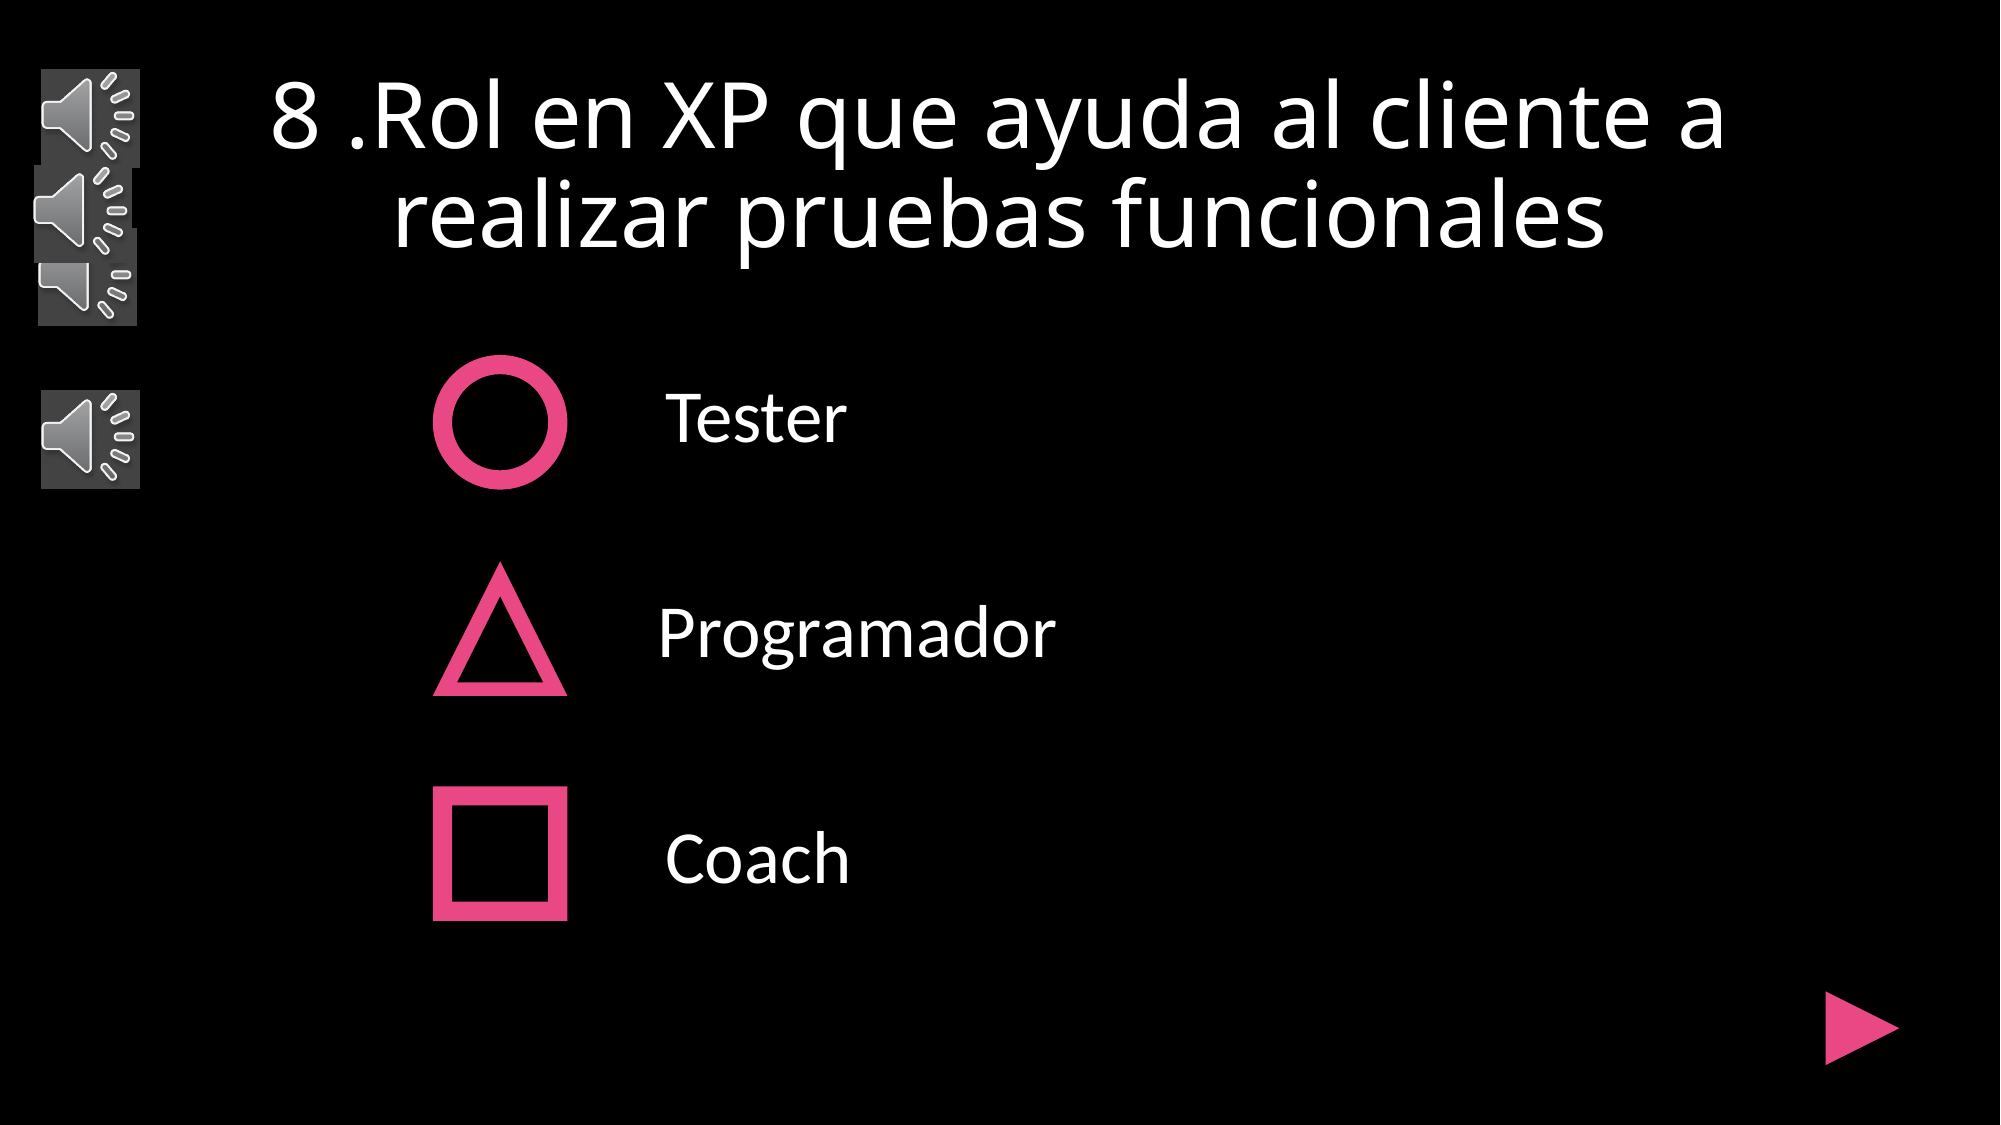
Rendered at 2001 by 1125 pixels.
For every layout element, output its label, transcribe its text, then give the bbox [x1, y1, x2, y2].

text_box Tester [642, 344, 881, 481]
text_box [432, 785, 568, 922]
text_box Coach [642, 785, 881, 922]
picture [32, 68, 141, 328]
text_box Programador [635, 559, 1089, 696]
title 8 .Rol en XP que ayuda al cliente a realizar pruebas funcionales [137, 59, 1863, 278]
text_box [431, 353, 569, 491]
picture [40, 389, 141, 490]
text_box [431, 558, 570, 697]
text_box [1824, 989, 1902, 1067]
